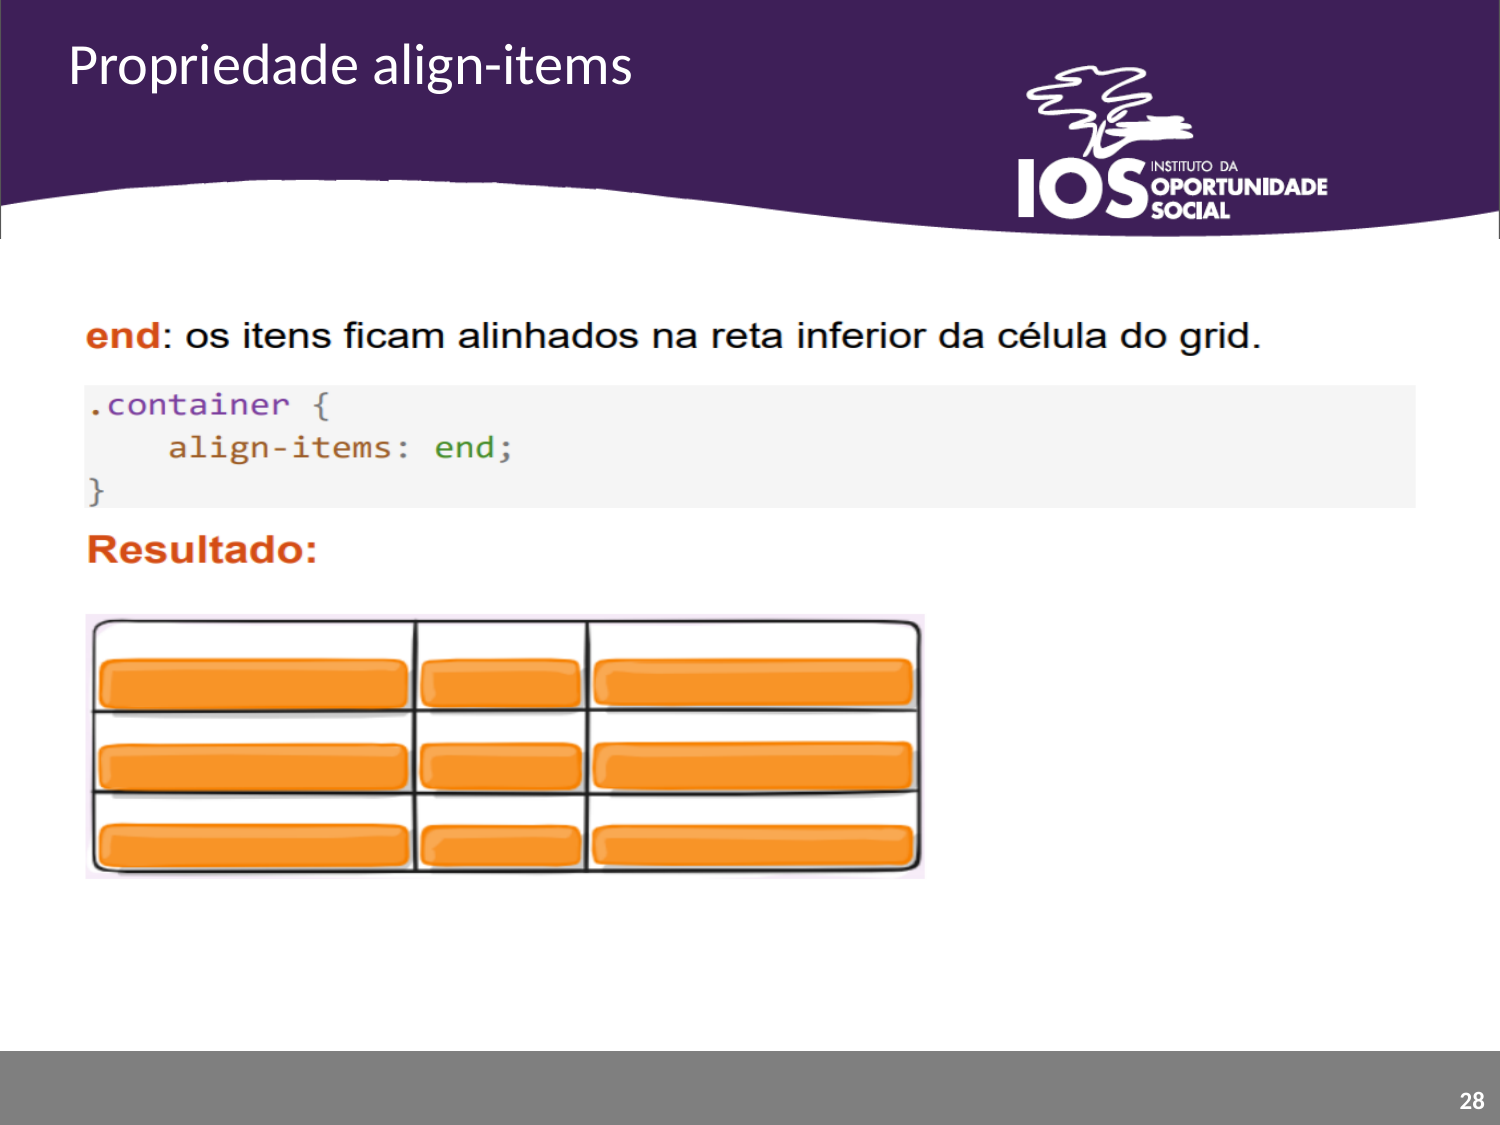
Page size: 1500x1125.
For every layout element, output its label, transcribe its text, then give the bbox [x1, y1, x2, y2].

picture [84, 512, 1416, 941]
slide_number ‹#› [1149, 1069, 1500, 1125]
picture [84, 283, 1416, 509]
text_box [0, 1051, 1500, 1125]
picture [0, 0, 1500, 240]
